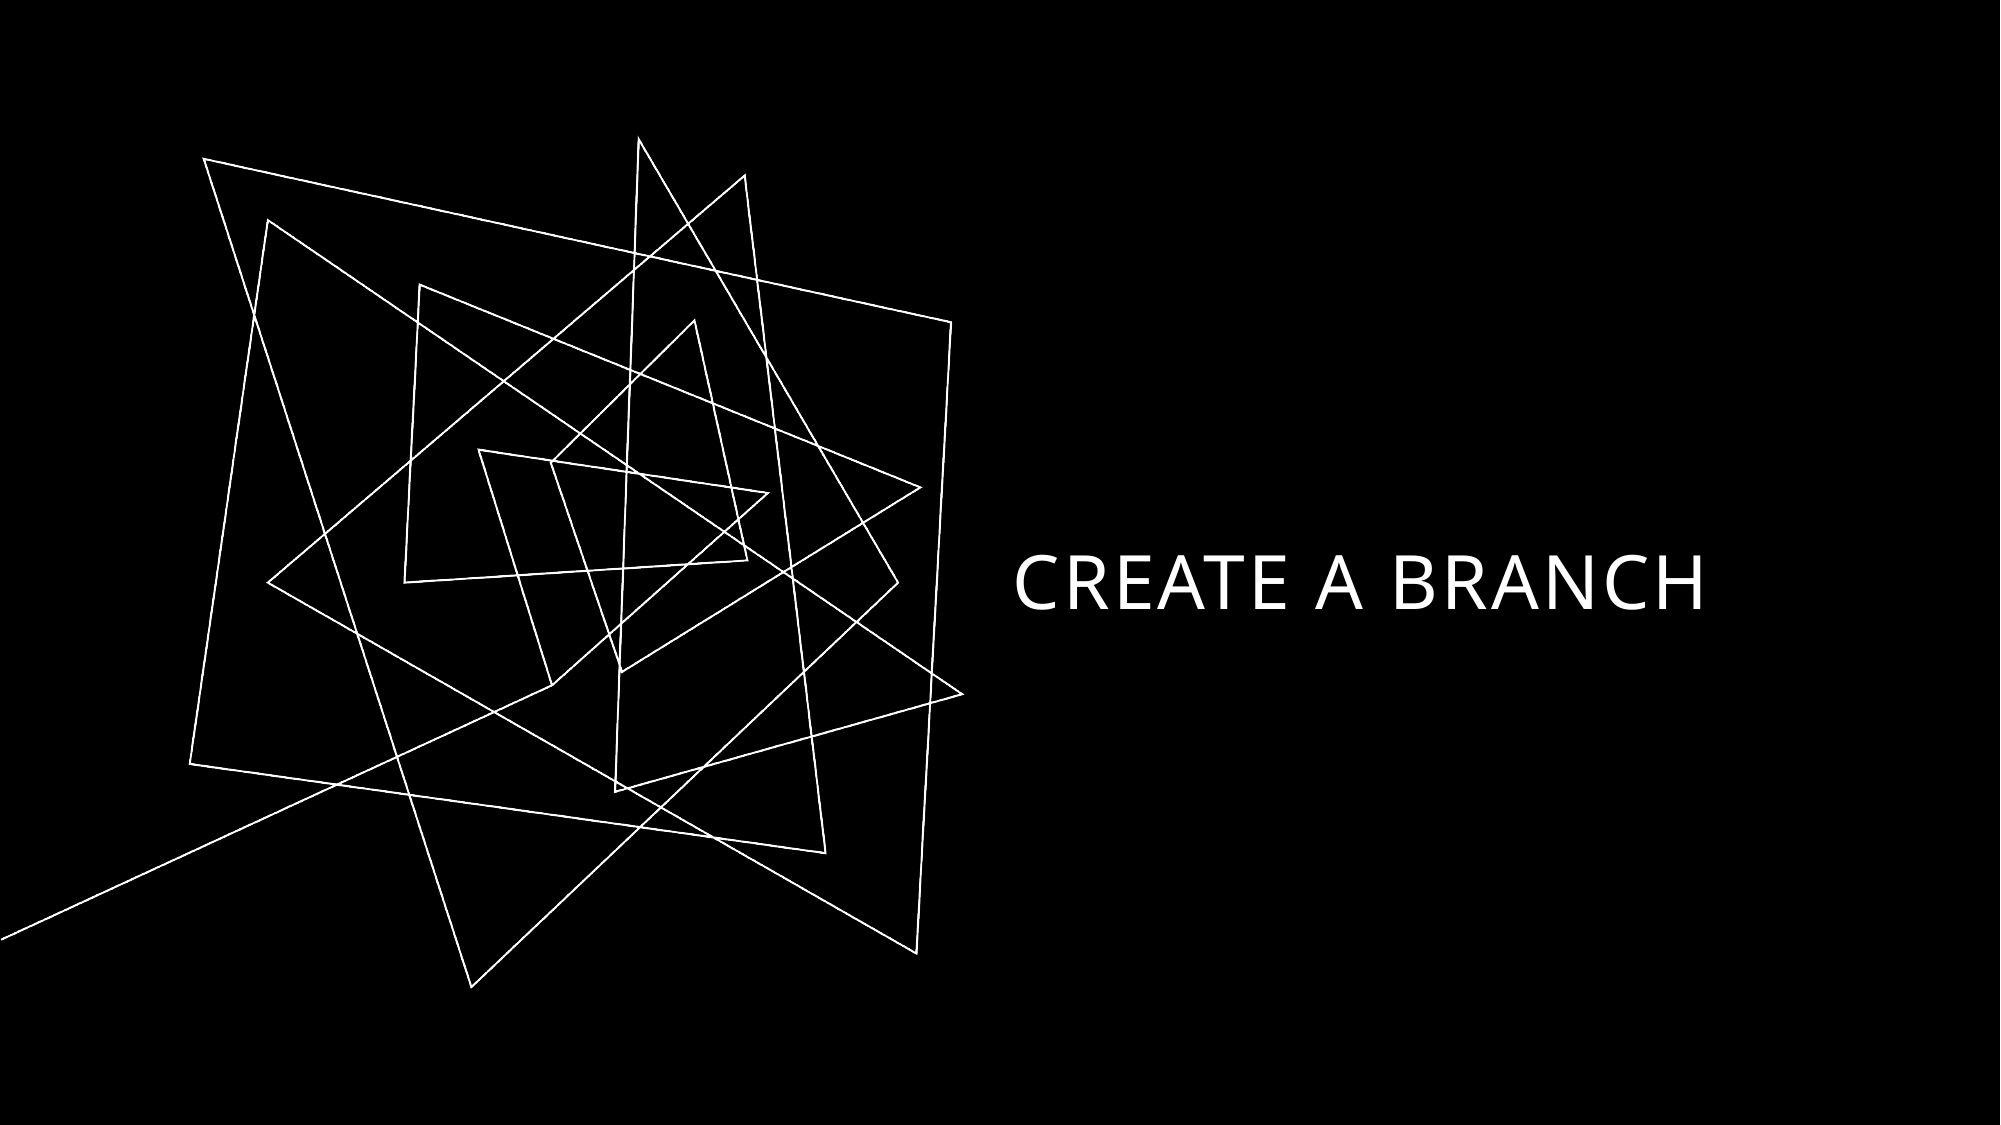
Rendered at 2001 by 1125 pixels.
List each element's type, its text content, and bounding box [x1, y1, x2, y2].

picture [0, 135, 965, 989]
title Create a Branch [997, 66, 1881, 634]
